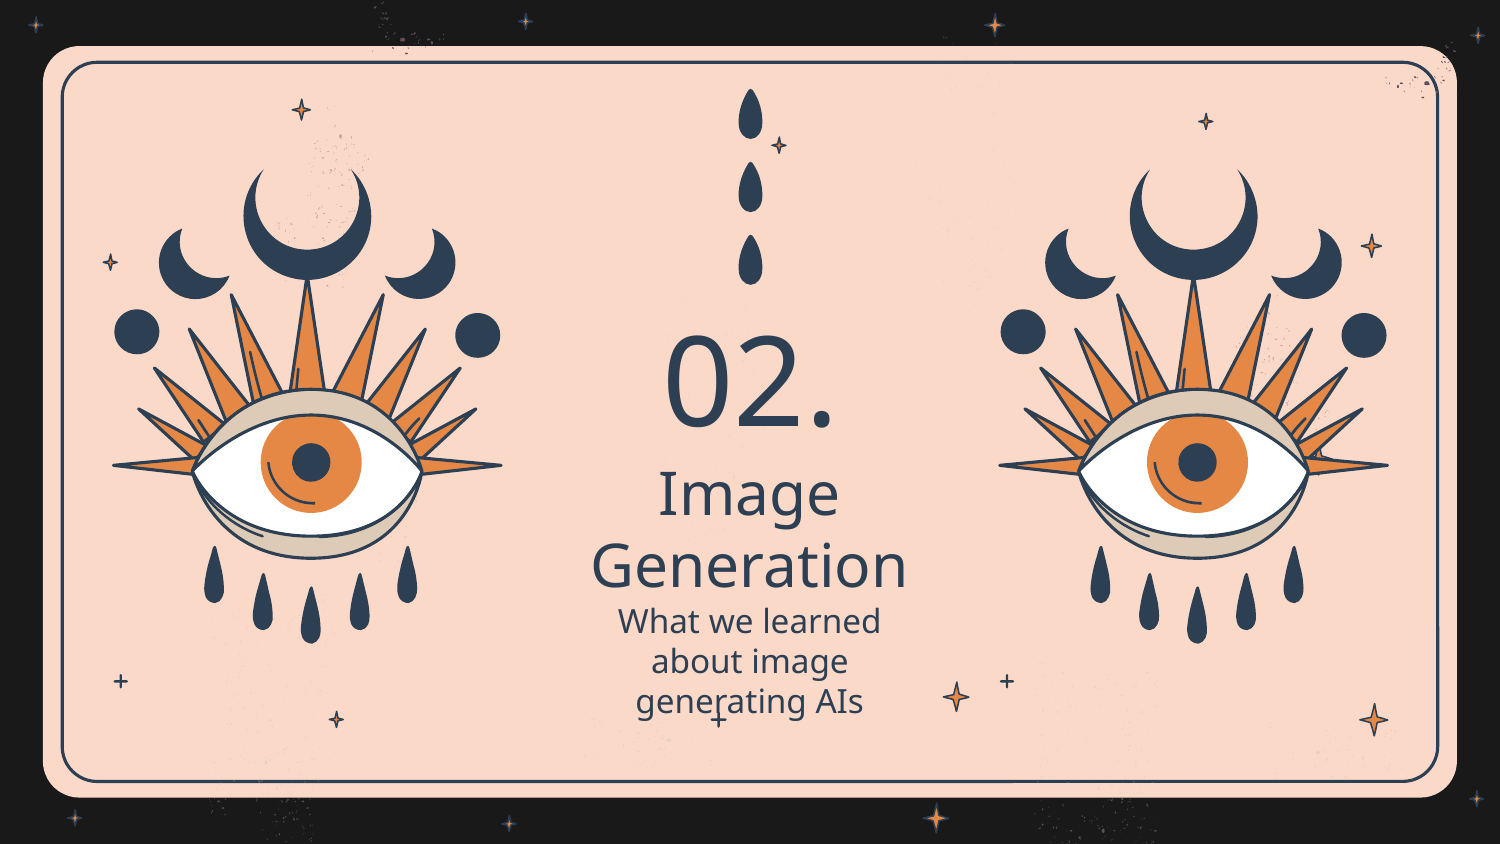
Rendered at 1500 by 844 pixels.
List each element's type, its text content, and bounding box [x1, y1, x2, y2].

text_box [999, 168, 1388, 689]
subtitle What we learned about image generating AIs [561, 583, 938, 736]
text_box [736, 88, 763, 286]
picture [207, 0, 1500, 844]
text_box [113, 168, 502, 689]
title Image Generation [507, 458, 994, 597]
title 02. [595, 307, 906, 446]
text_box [710, 711, 727, 729]
